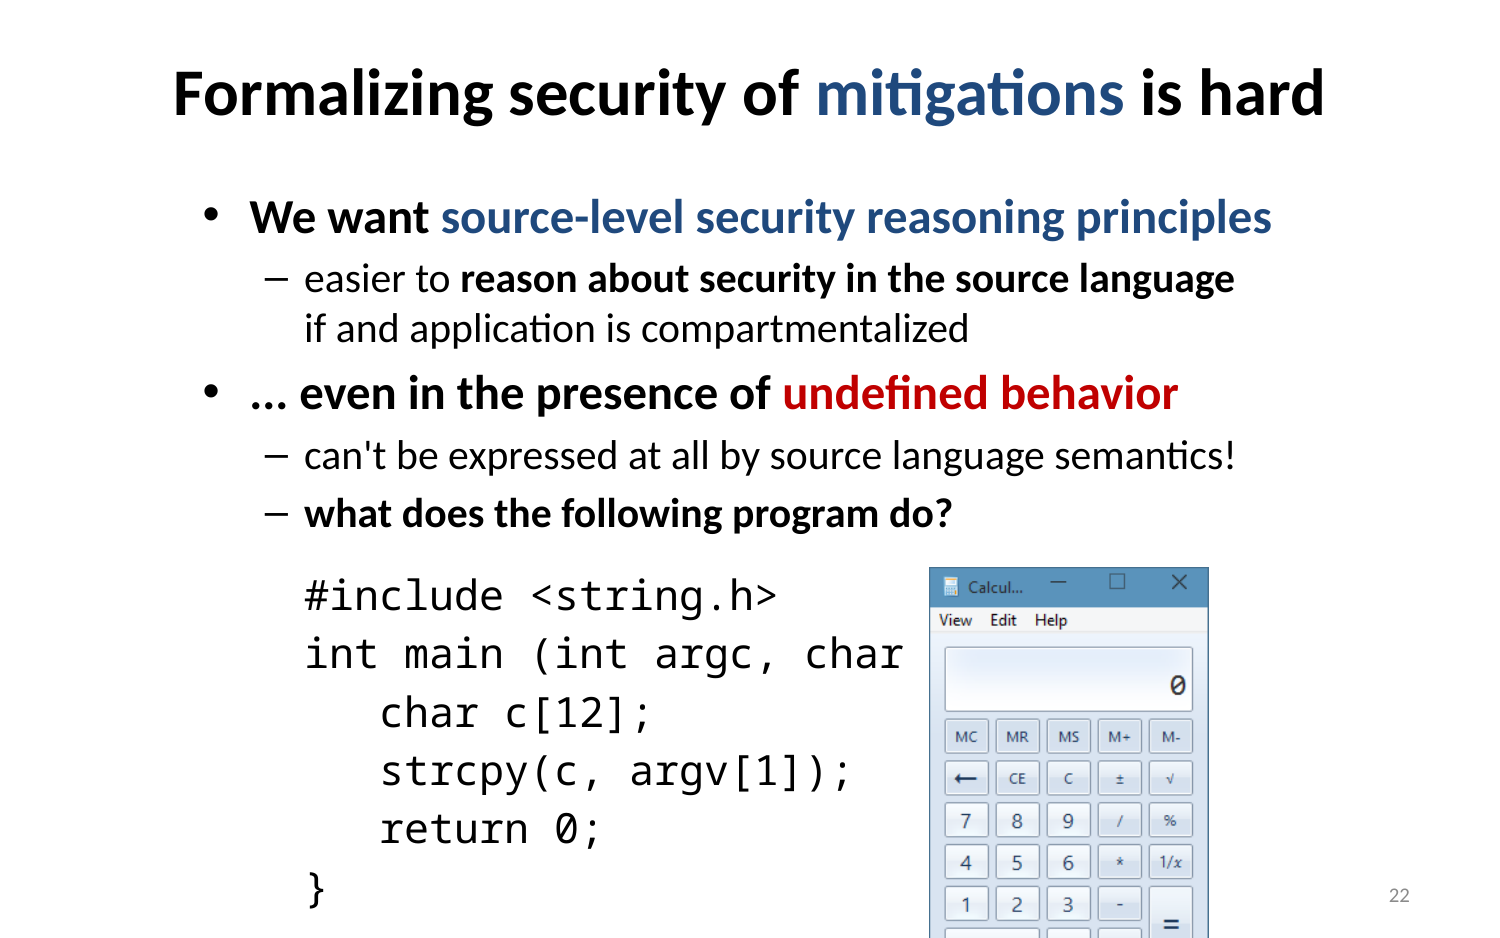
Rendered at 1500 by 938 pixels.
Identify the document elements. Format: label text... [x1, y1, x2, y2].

list We want source-level security reasoning principles easier to reason about security in the source language if and application is compartmentalized ... even in the presence of undefined behavior can't be expressed at all by source language semantics! what does the following program do? [187, 177, 1313, 796]
text_box #include <string.h> int main (int argc, char **argv) { char c[12]; strcpy(c, argv[1]); return 0; } [291, 562, 1417, 938]
picture [929, 567, 1209, 938]
title Formalizing security of mitigations is hard [156, 10, 1344, 167]
slide_number 22 [1213, 868, 1425, 919]
